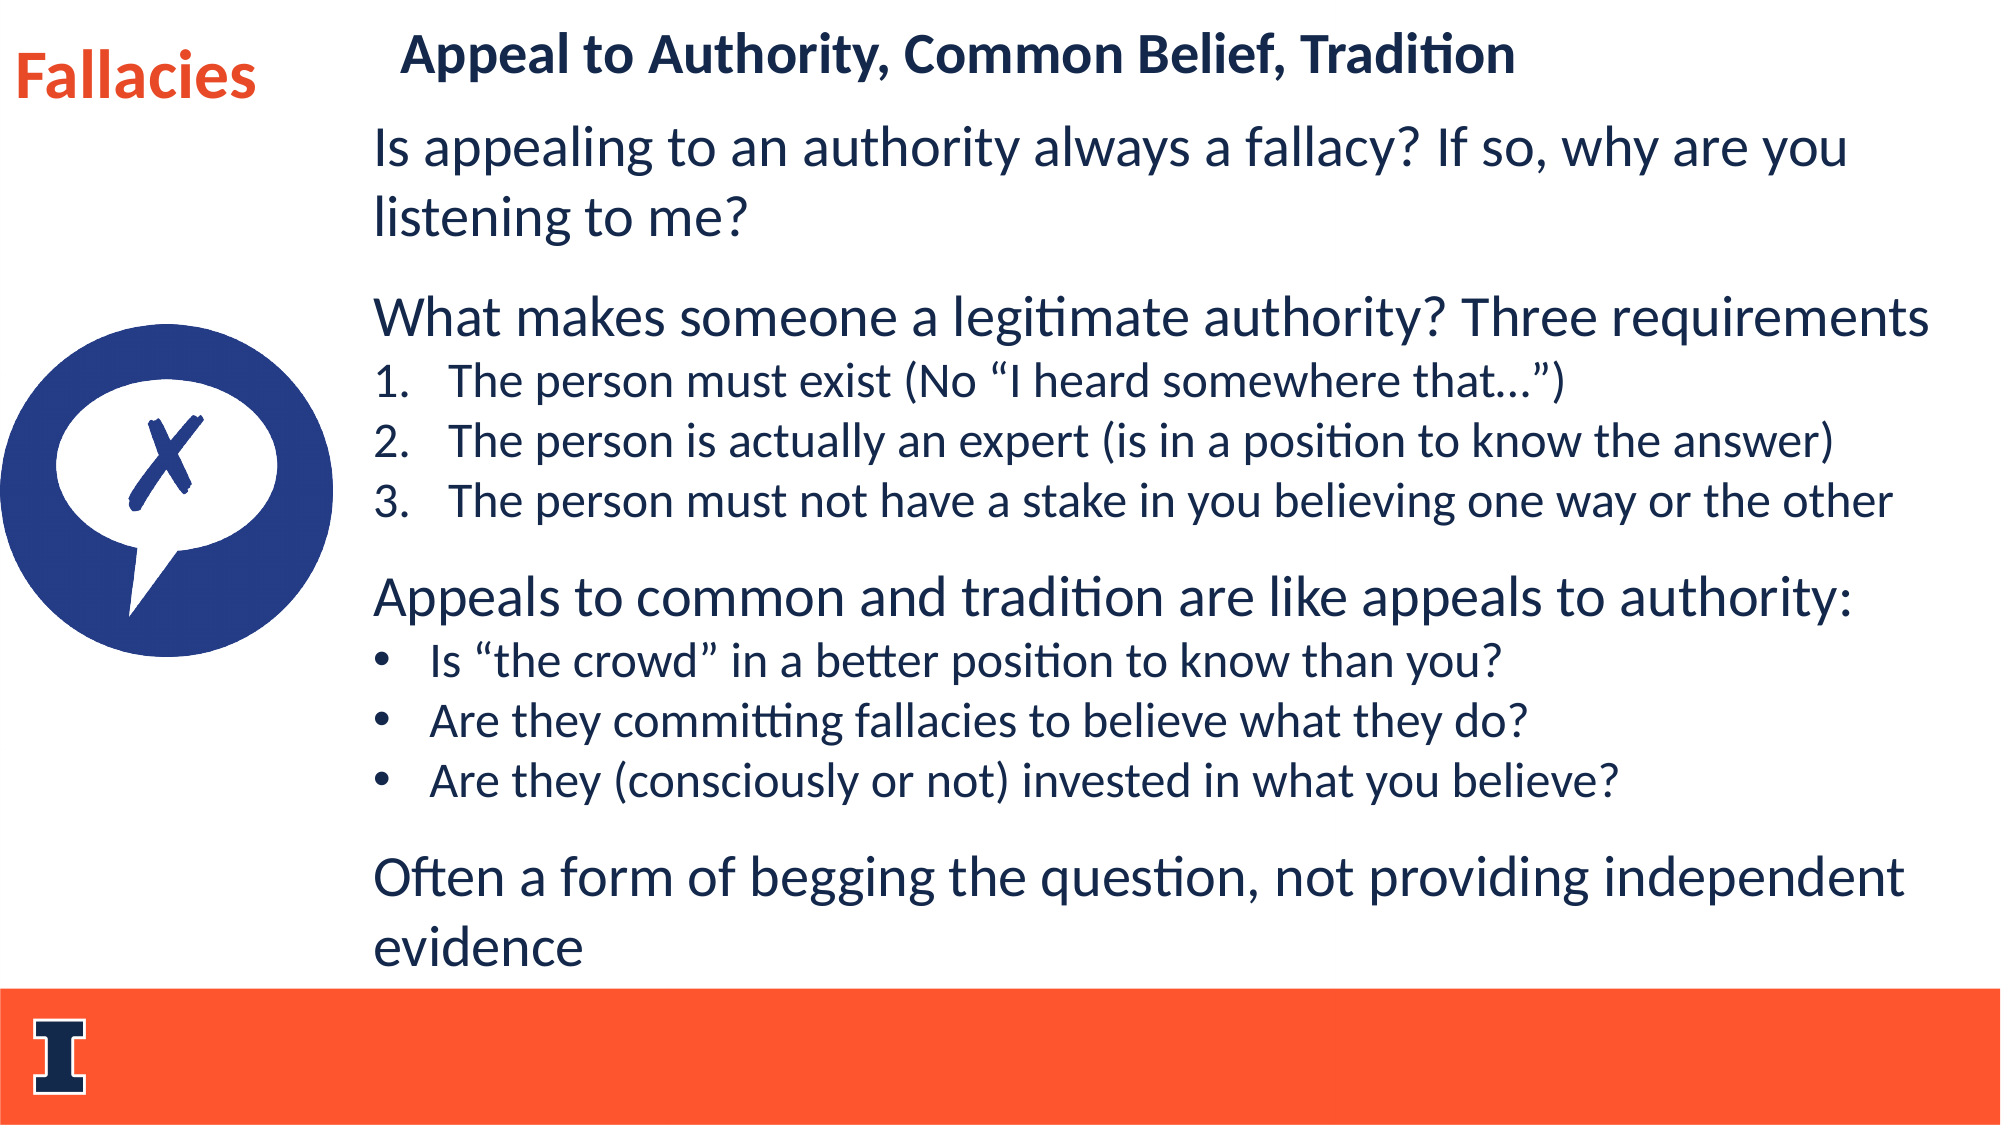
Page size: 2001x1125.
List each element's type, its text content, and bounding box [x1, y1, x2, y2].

text_box Is appealing to an authority always a fallacy? If so, why are you listening to me? What makes someone a legitimate authority? Three requirements The person must exist (No “I heard somewhere that…”) The person is actually an expert (is in a position to know the answer) The person must not have a stake in you believing one way or the other Appeals to common and tradition are like appeals to authority: Is “the crowd” in a better position to know than you? Are they committing fallacies to believe what they do? Are they (consciously or not) invested in what you believe? Often a form of begging the question, not providing independent evidence [358, 100, 2000, 985]
text_box Appeal to Authority, Common Belief, Tradition [385, 7, 1974, 93]
picture [0, 0, 2001, 1125]
text_box Fallacies [0, 30, 1884, 122]
